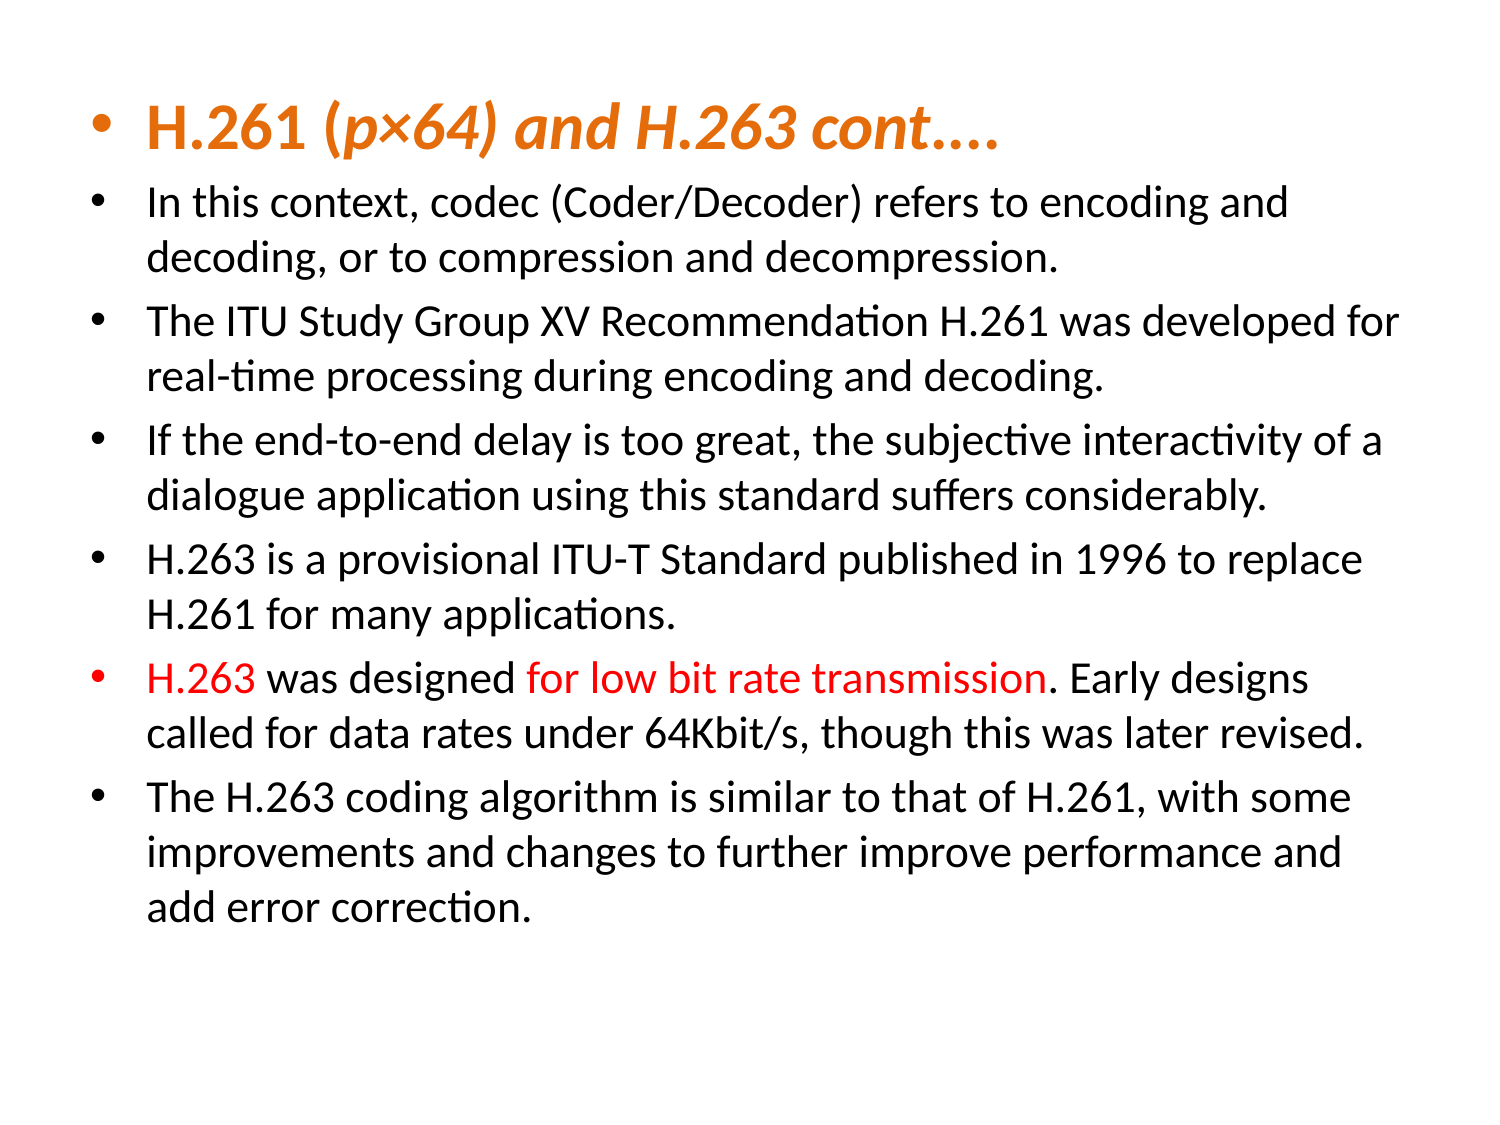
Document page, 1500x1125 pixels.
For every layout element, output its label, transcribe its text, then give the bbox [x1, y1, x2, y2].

list H.261 (p×64) and H.263 cont.... In this context, codec (Coder/Decoder) refers to encoding and decoding, or to compression and decompression. The ITU Study Group XV Recommendation H.261 was developed for real-time processing during encoding and decoding. If the end-to-end delay is too great, the subjective interactivity of a dialogue application using this standard suffers considerably. H.263 is a provisional ITU-T Standard published in 1996 to replace H.261 for many applications. H.263 was designed for low bit rate transmission. Early designs called for data rates under 64Kbit/s, though this was later revised. The H.263 coding algorithm is similar to that of H.261, with some improvements and changes to further improve performance and add error correction. [75, 75, 1425, 1125]
